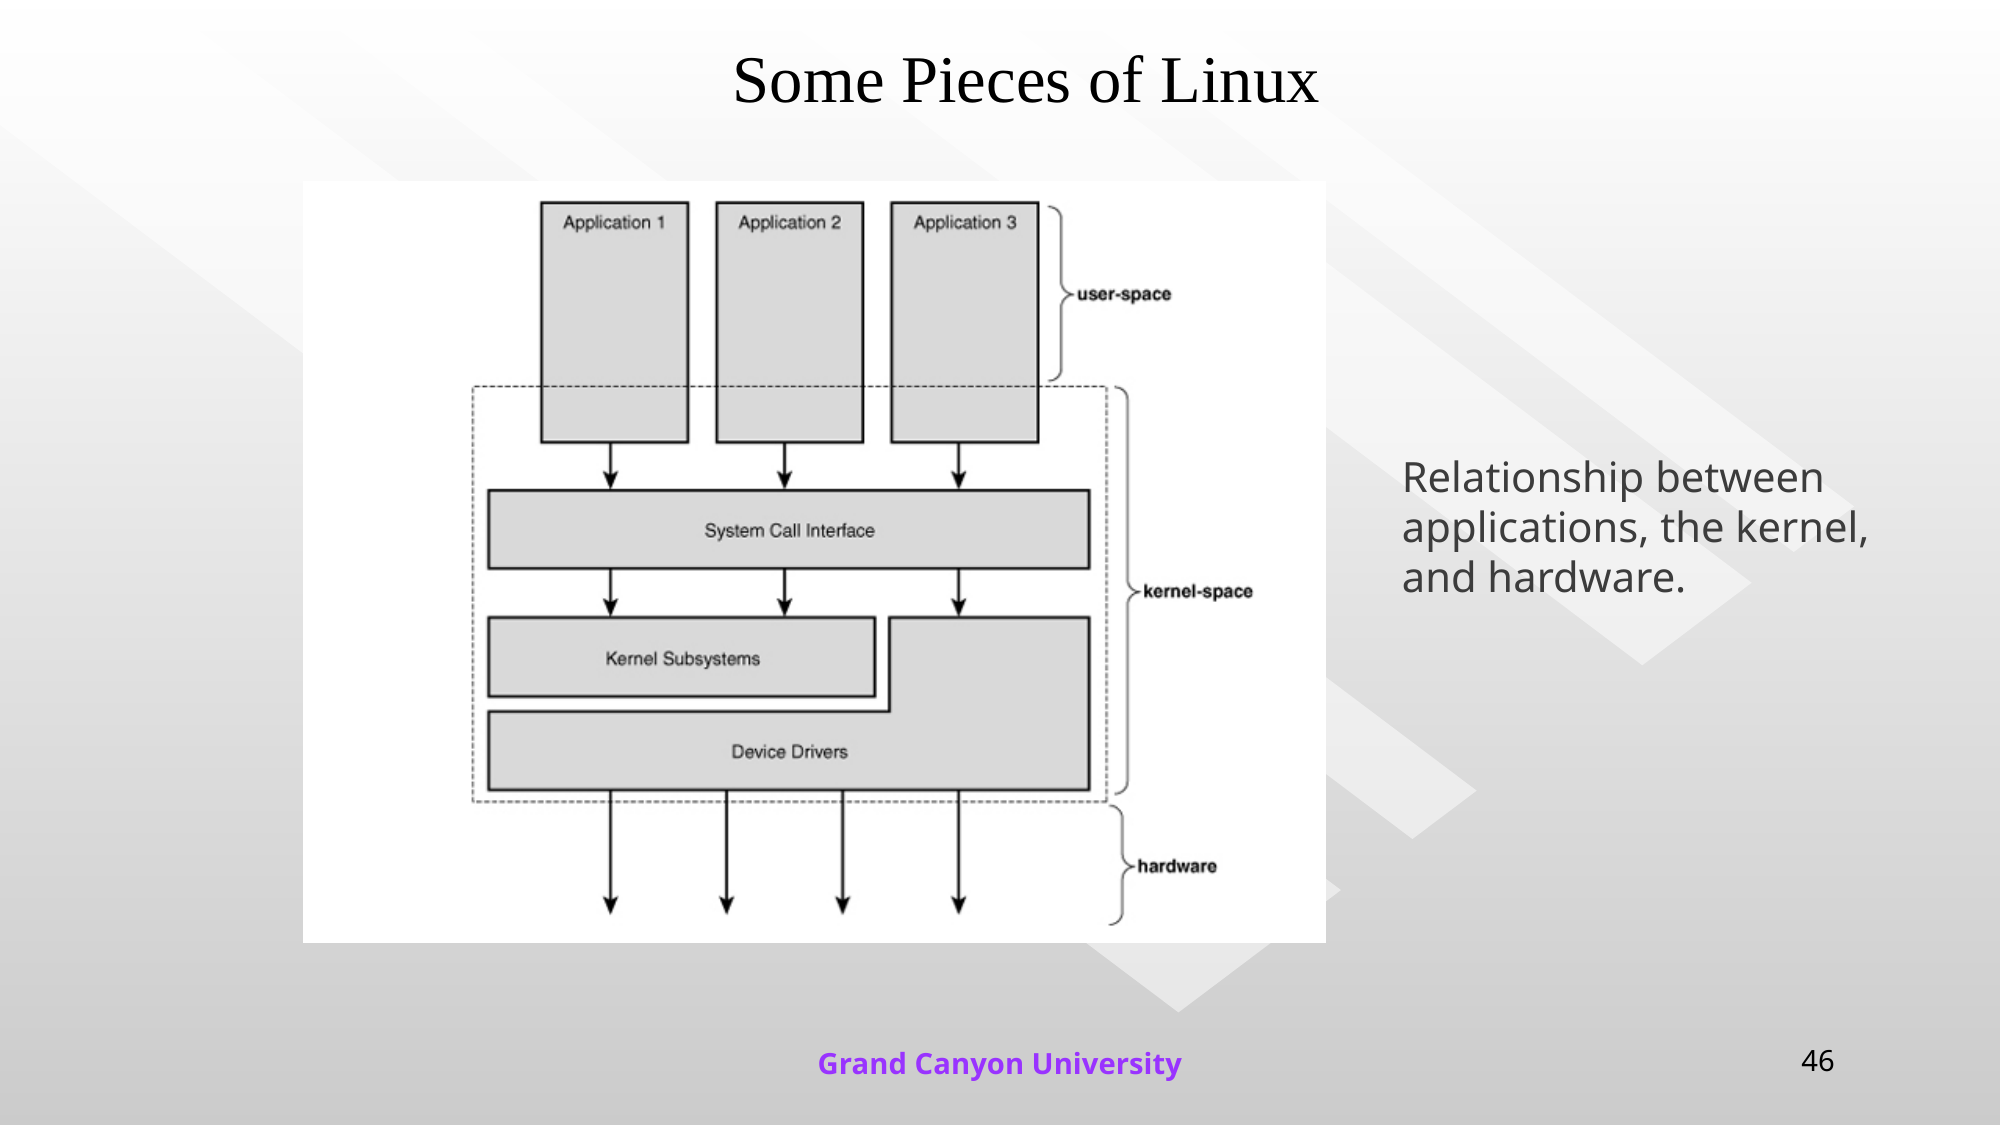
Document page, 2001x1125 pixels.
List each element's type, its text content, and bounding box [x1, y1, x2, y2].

picture [303, 181, 1326, 943]
slide_number 46 [1433, 1025, 1850, 1100]
title Some Pieces of Linux [620, 13, 1434, 140]
text_box Relationship between applications, the kernel, and hardware. [1387, 443, 1945, 609]
footer Grand Canyon University [683, 1025, 1317, 1100]
